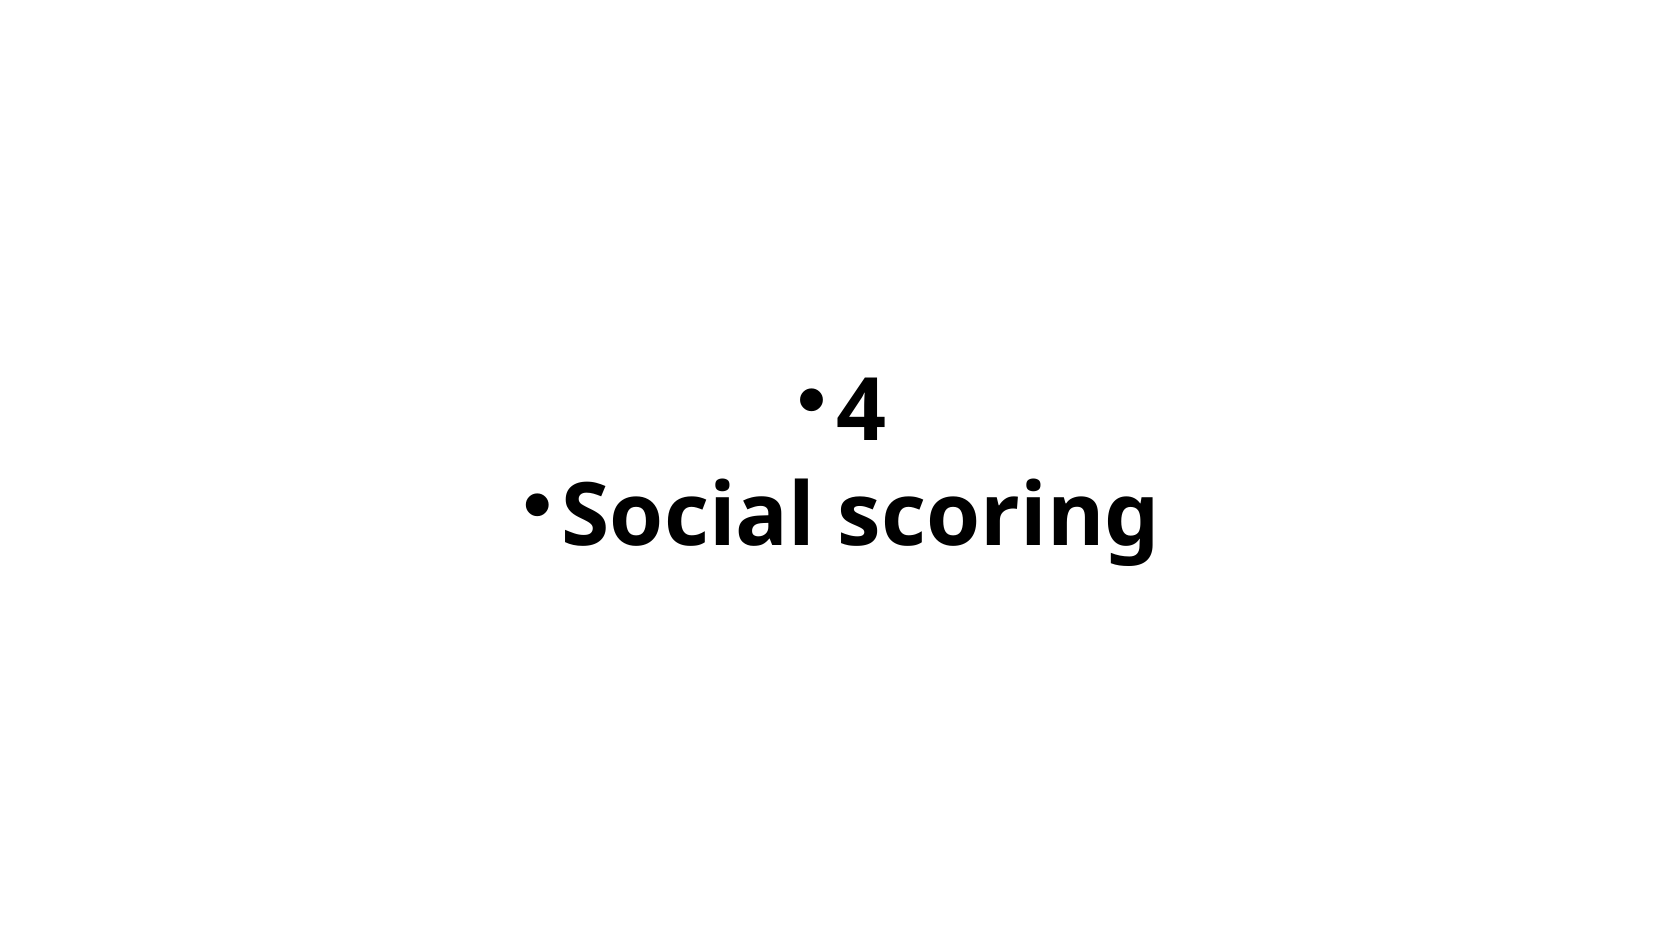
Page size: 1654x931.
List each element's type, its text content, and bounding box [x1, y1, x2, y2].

text_box 4 Social scoring [118, 88, 1565, 827]
